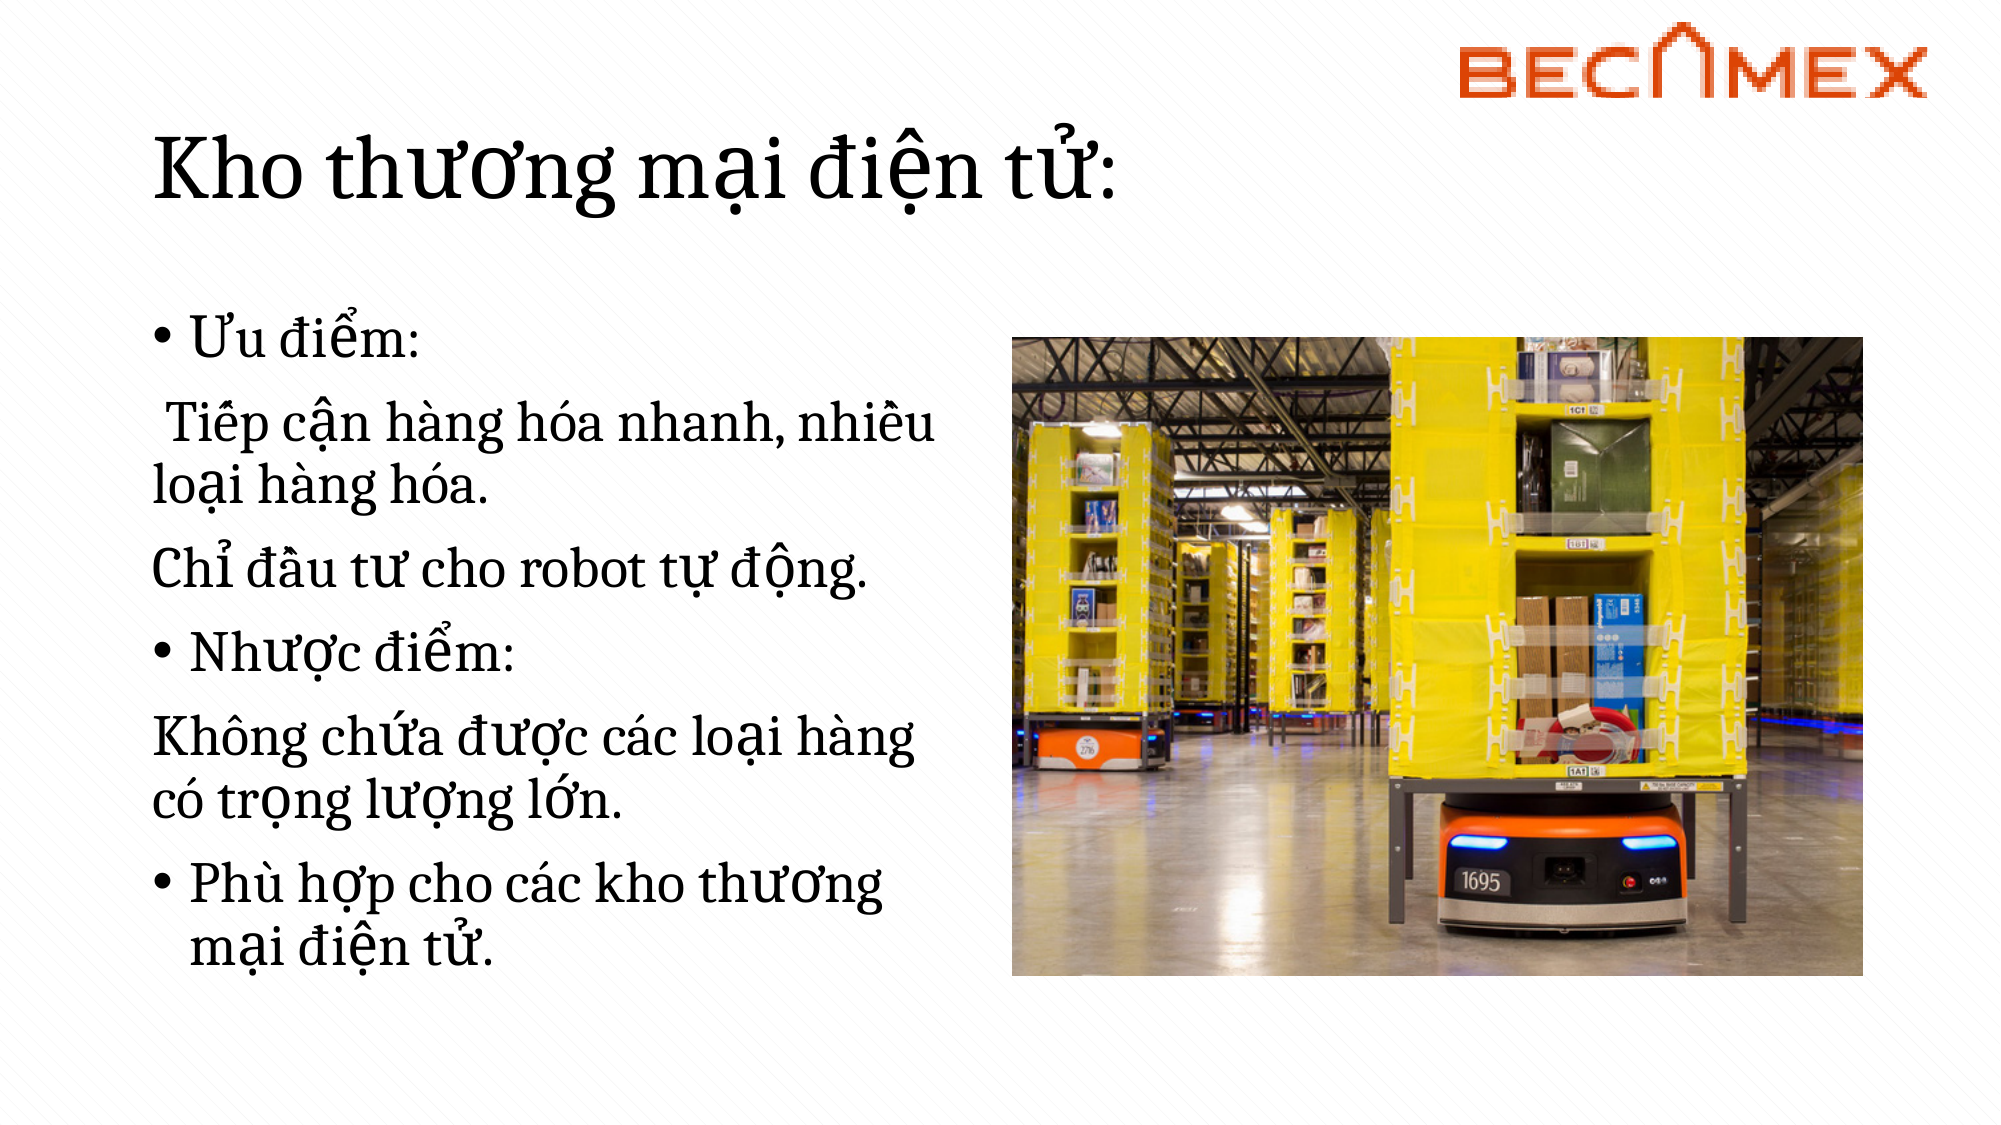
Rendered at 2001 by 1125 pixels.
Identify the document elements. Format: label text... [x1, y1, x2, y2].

title Kho thương mại điện tử: [137, 59, 1863, 278]
picture [1012, 337, 1863, 976]
list Ưu điểm: Tiếp cận hàng hóa nhanh, nhiều loại hàng hóa. Chỉ đầu tư cho robot tự động. Nhược điểm: Không chứa được các loại hàng có trọng lượng lớn. Phù hợp cho các kho thương mại điện tử. [137, 299, 988, 1014]
